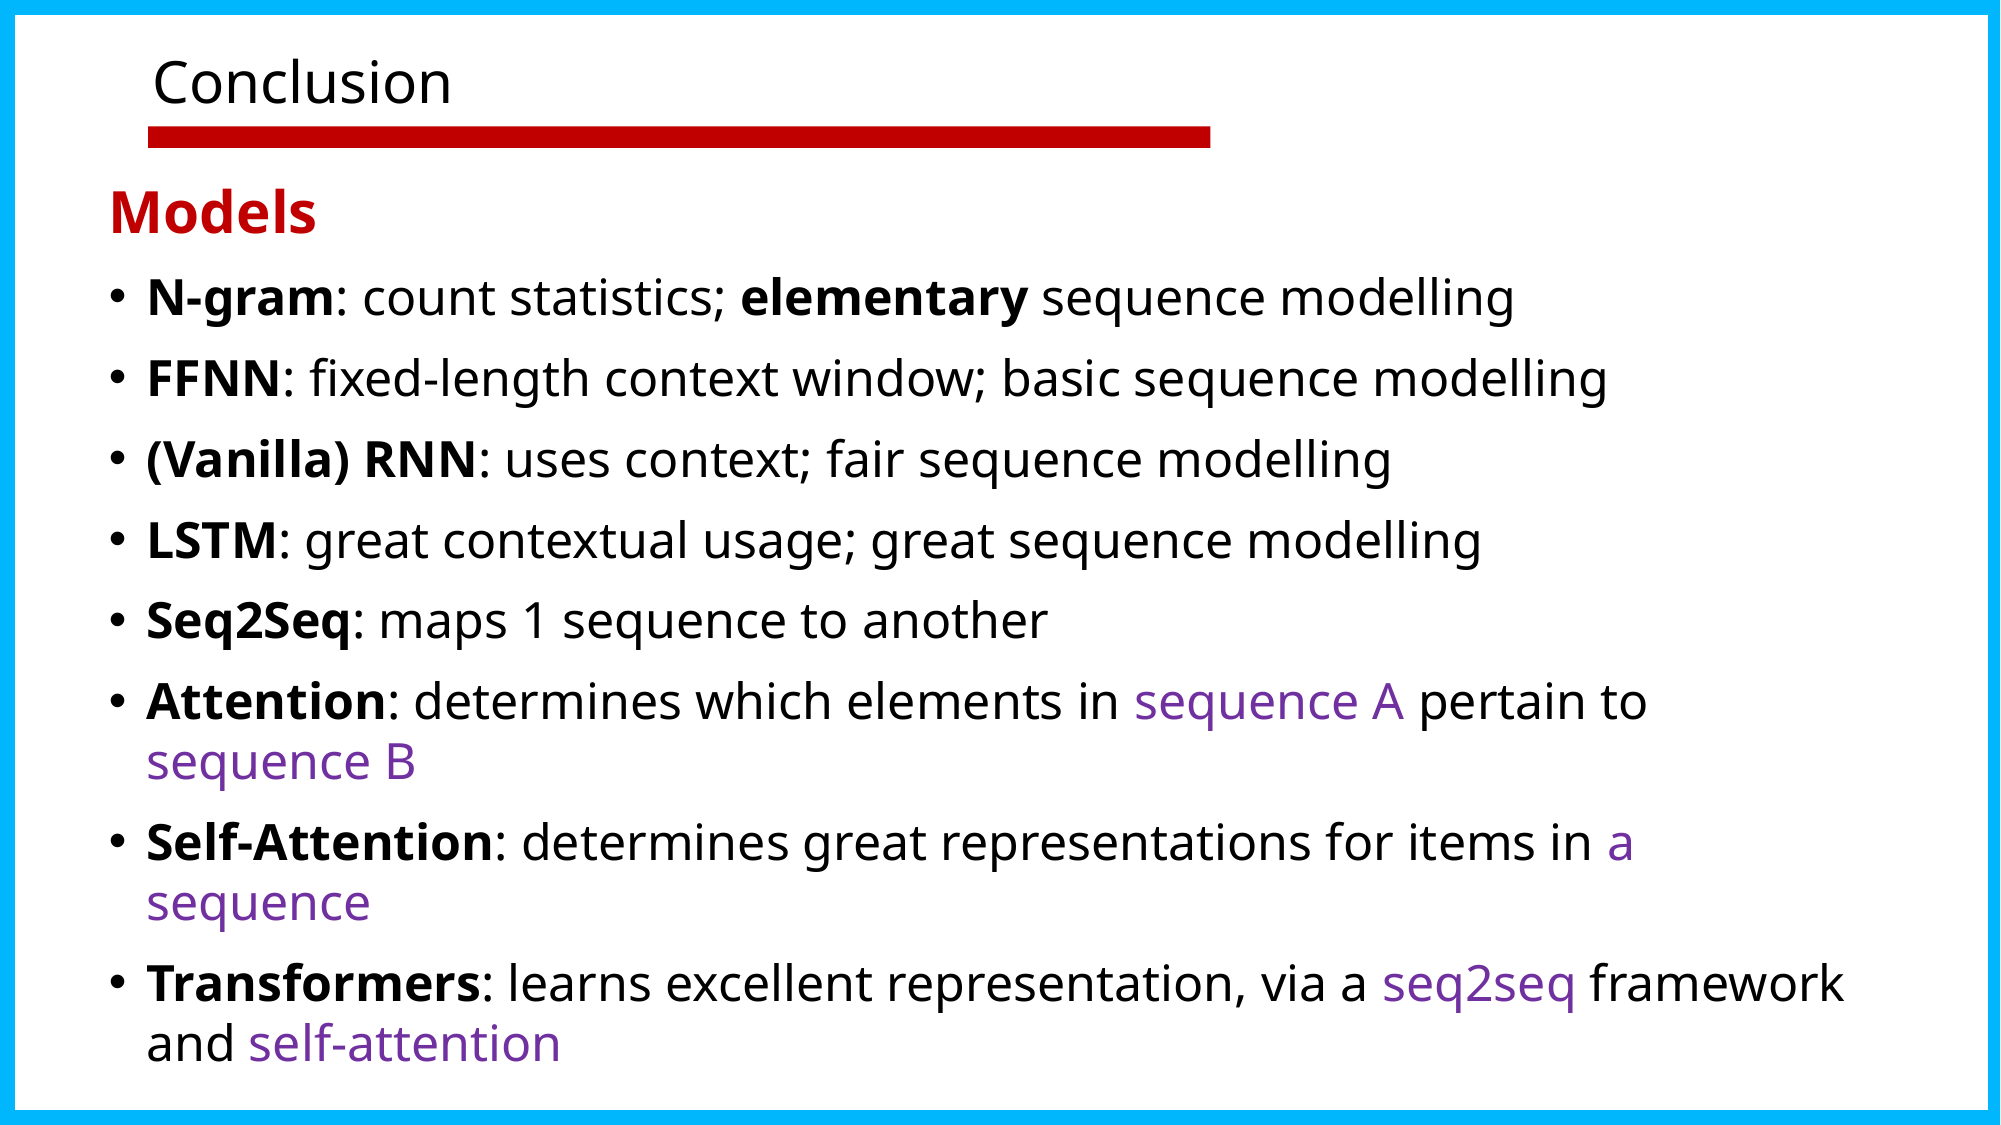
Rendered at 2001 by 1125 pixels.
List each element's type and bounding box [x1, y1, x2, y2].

text_box [93, 167, 1873, 1028]
title [137, 45, 1586, 148]
